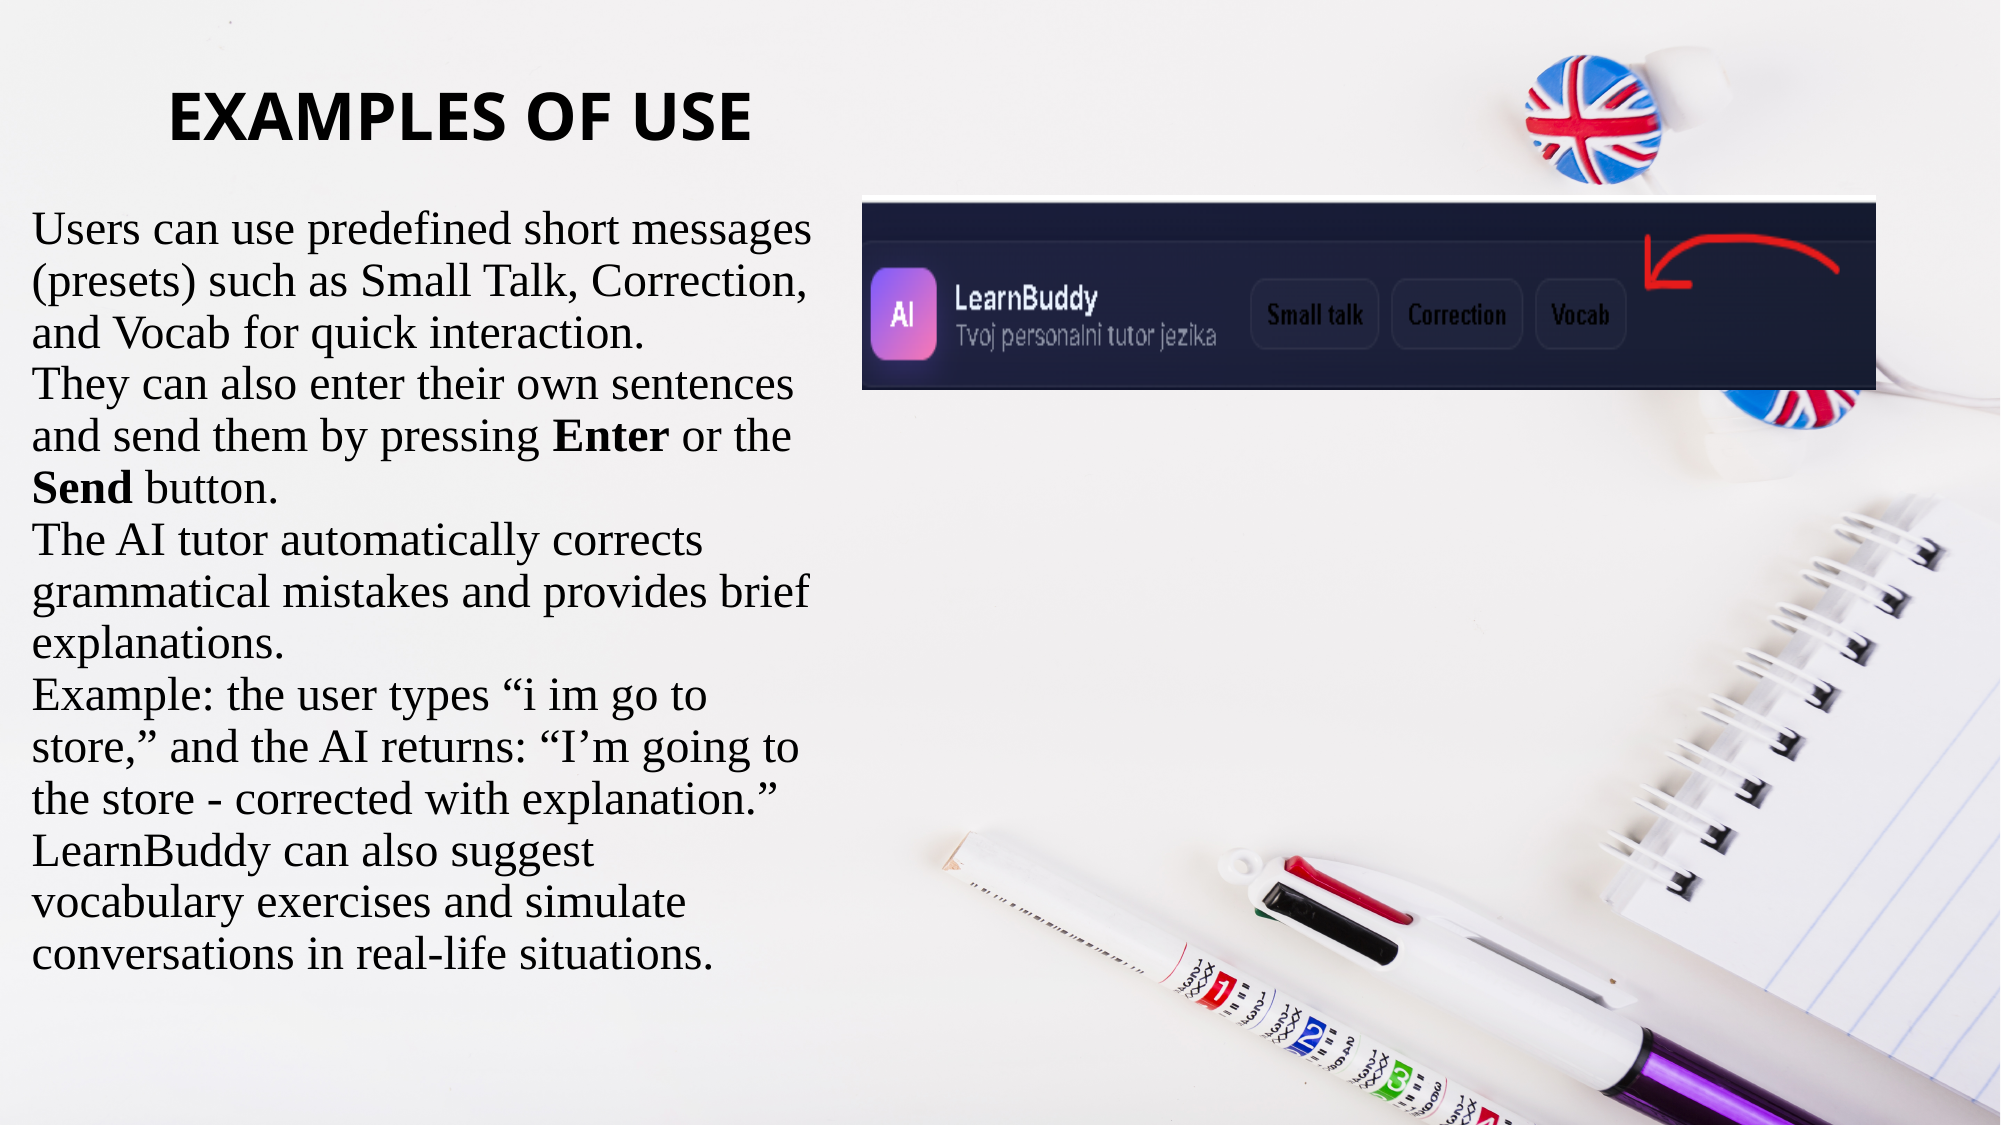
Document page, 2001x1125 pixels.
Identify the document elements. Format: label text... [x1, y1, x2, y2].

title EXAMPLES OF USE [137, 75, 783, 162]
list Users can use predefined short messages (presets) such as Small Talk, Correction, and Vocab for quick interaction. They can also enter their own sentences and send them by pressing Enter or the Send button. The AI tutor automatically corrects grammatical mistakes and provides brief explanations. Example: the user types “i im go to store,” and the AI returns: “I’m going to the store - corrected with explanation.” LearnBuddy can also suggest vocabulary exercises and simulate conversations in real-life situations. [16, 195, 830, 1021]
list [862, 195, 1876, 390]
picture [0, 0, 2001, 1125]
